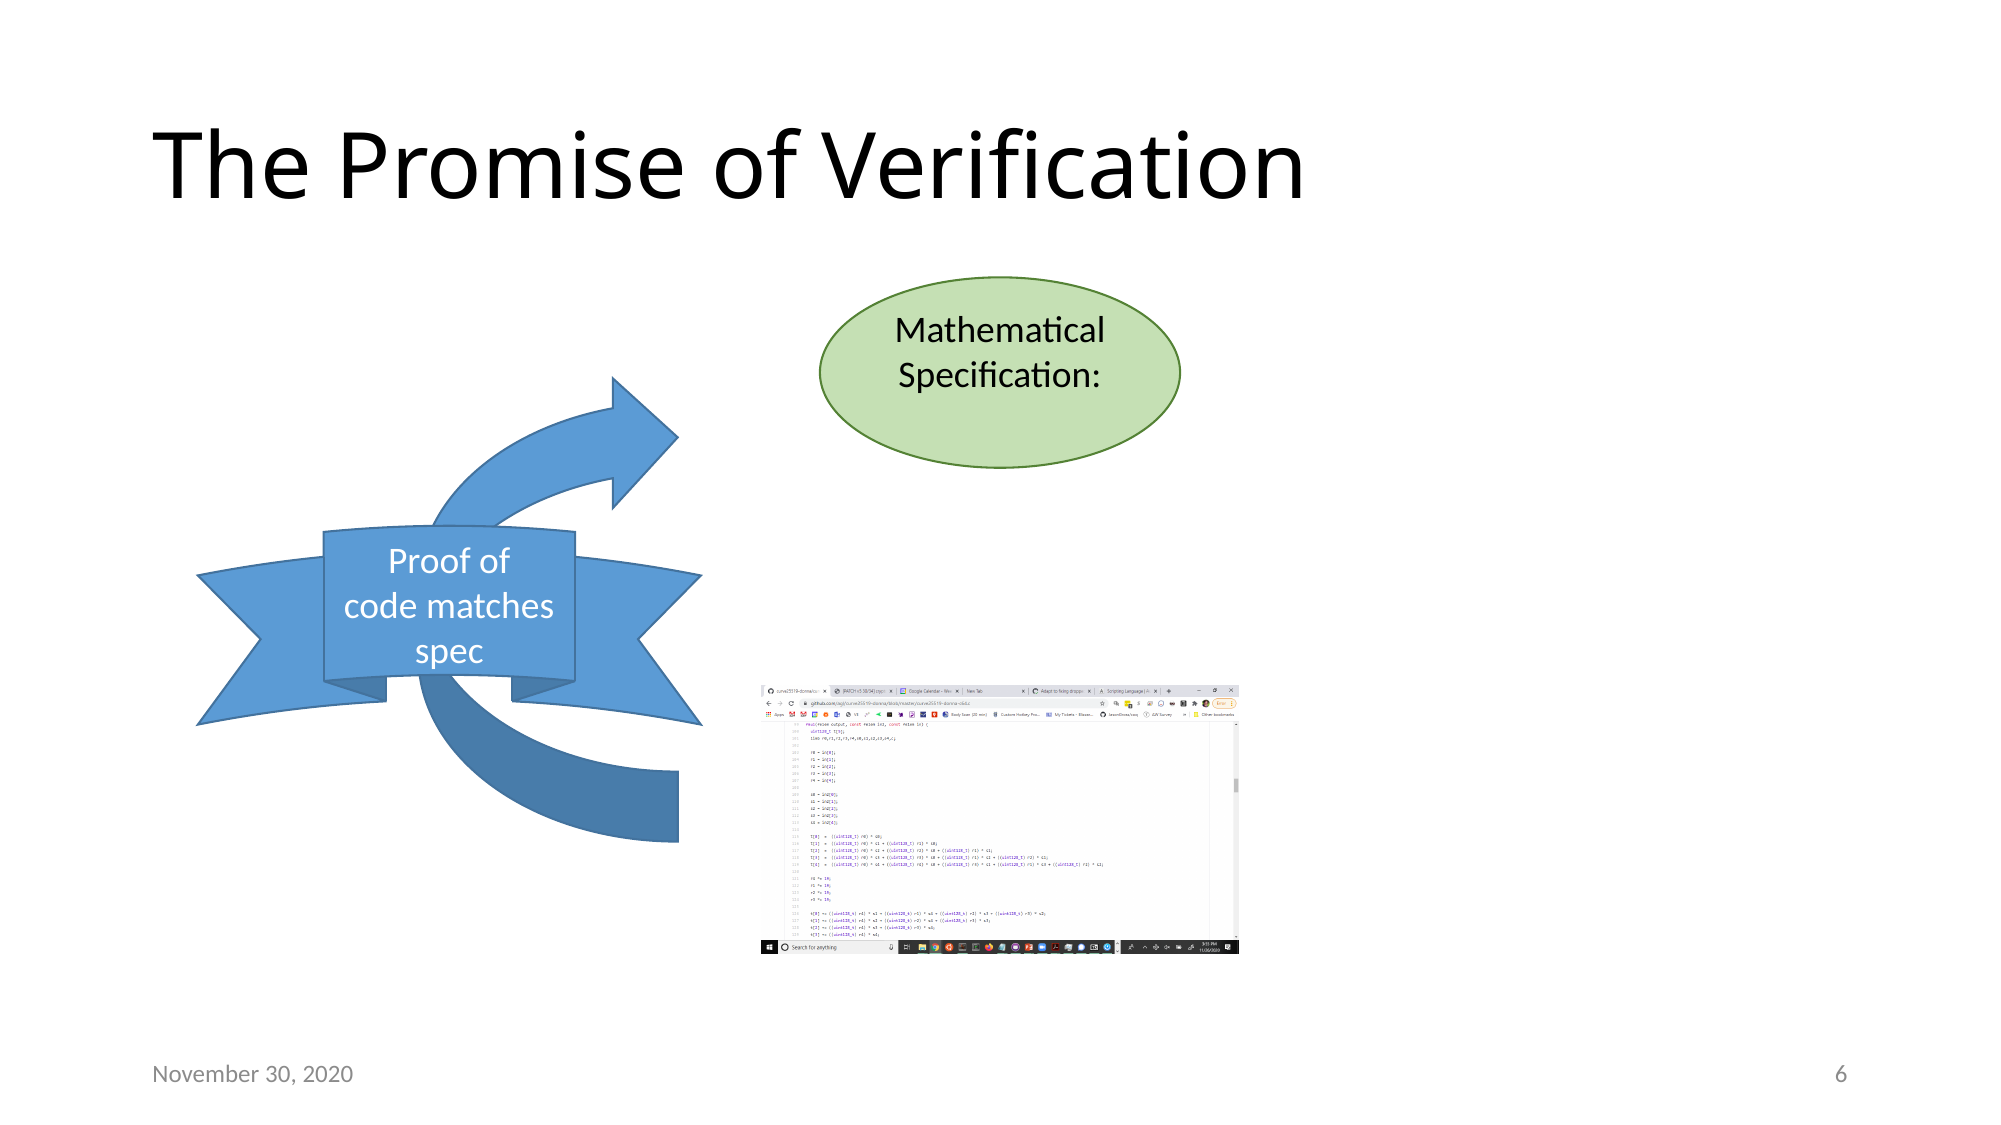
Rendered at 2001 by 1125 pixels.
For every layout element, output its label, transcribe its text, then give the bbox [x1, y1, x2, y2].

picture [761, 685, 1239, 954]
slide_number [137, 1042, 588, 1103]
text_box Proof of code matches spec [195, 524, 704, 727]
slide_number 6 [1412, 1042, 1863, 1103]
title The Promise of Verification [137, 59, 1863, 278]
text_box [418, 676, 679, 843]
text_box [432, 376, 680, 525]
